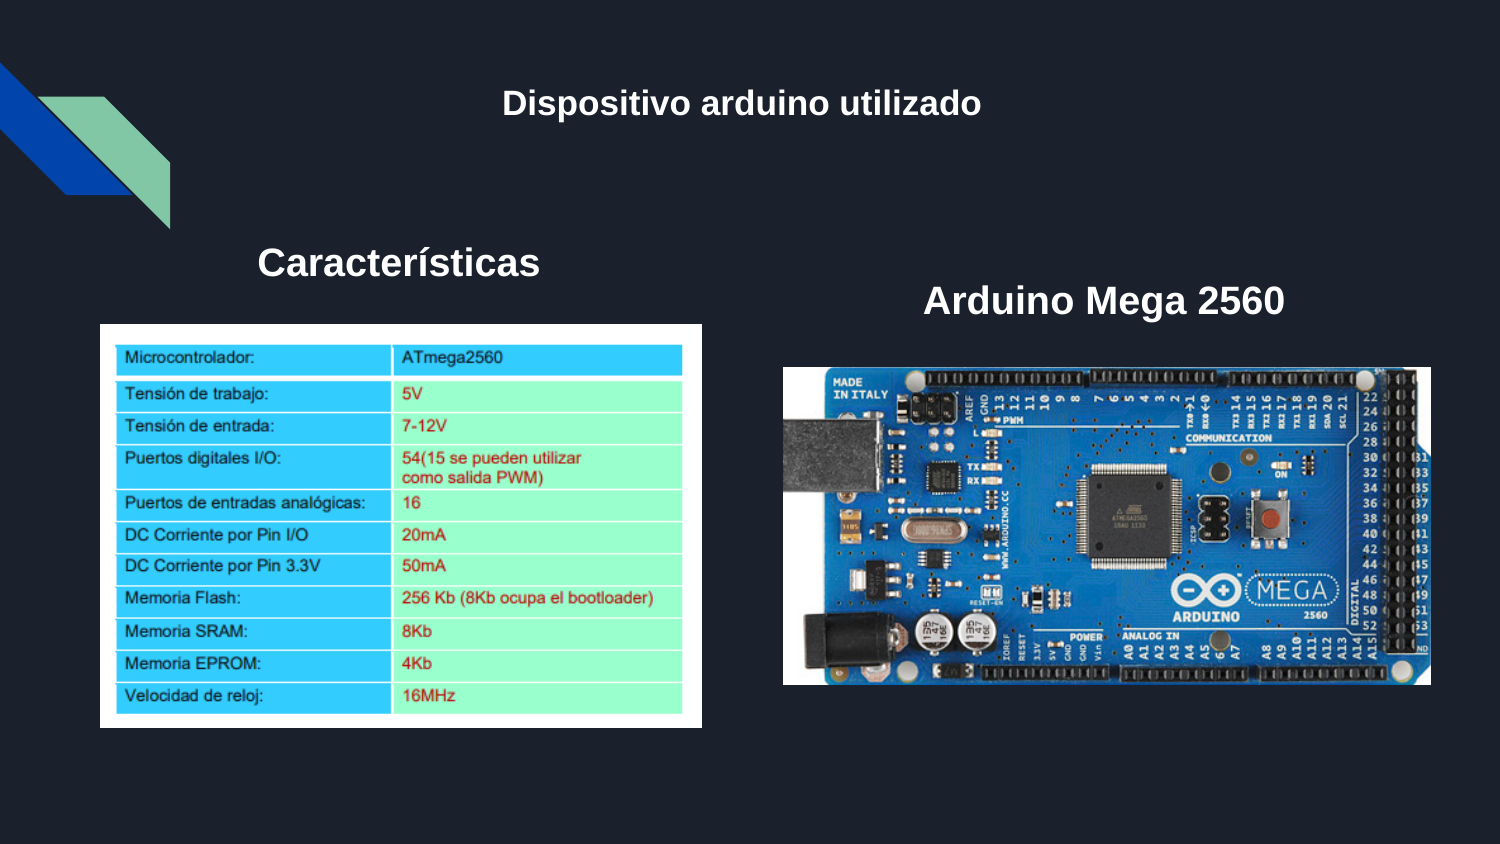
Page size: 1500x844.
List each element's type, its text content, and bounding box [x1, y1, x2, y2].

title Características [242, 215, 560, 305]
title Arduino Mega 2560 [907, 252, 1306, 342]
picture [100, 324, 702, 729]
title Dispositivo arduino utilizado [487, 59, 1013, 149]
picture [783, 367, 1431, 685]
